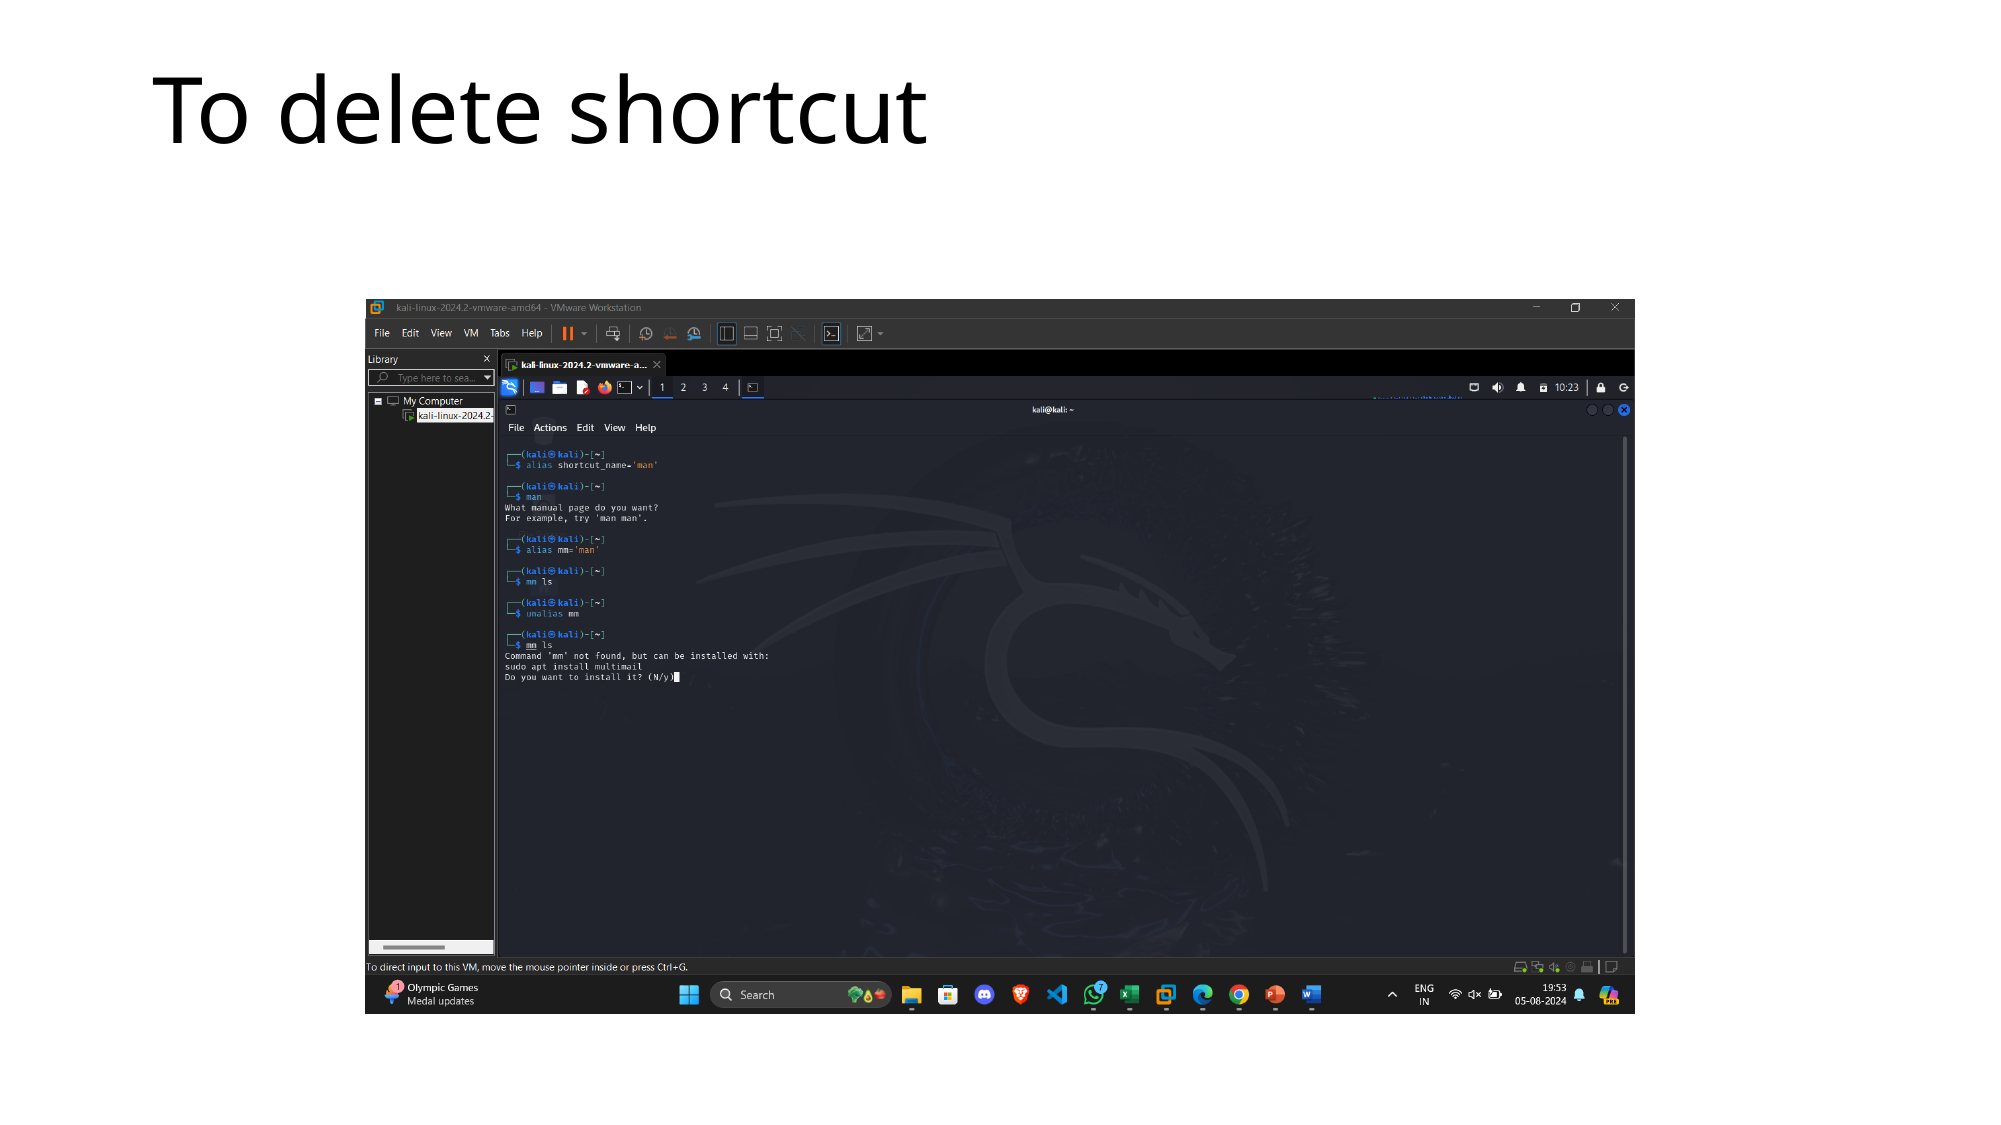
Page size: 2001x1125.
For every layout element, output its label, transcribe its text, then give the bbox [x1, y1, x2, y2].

title To delete shortcut [137, 59, 1863, 278]
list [365, 299, 1635, 1014]
